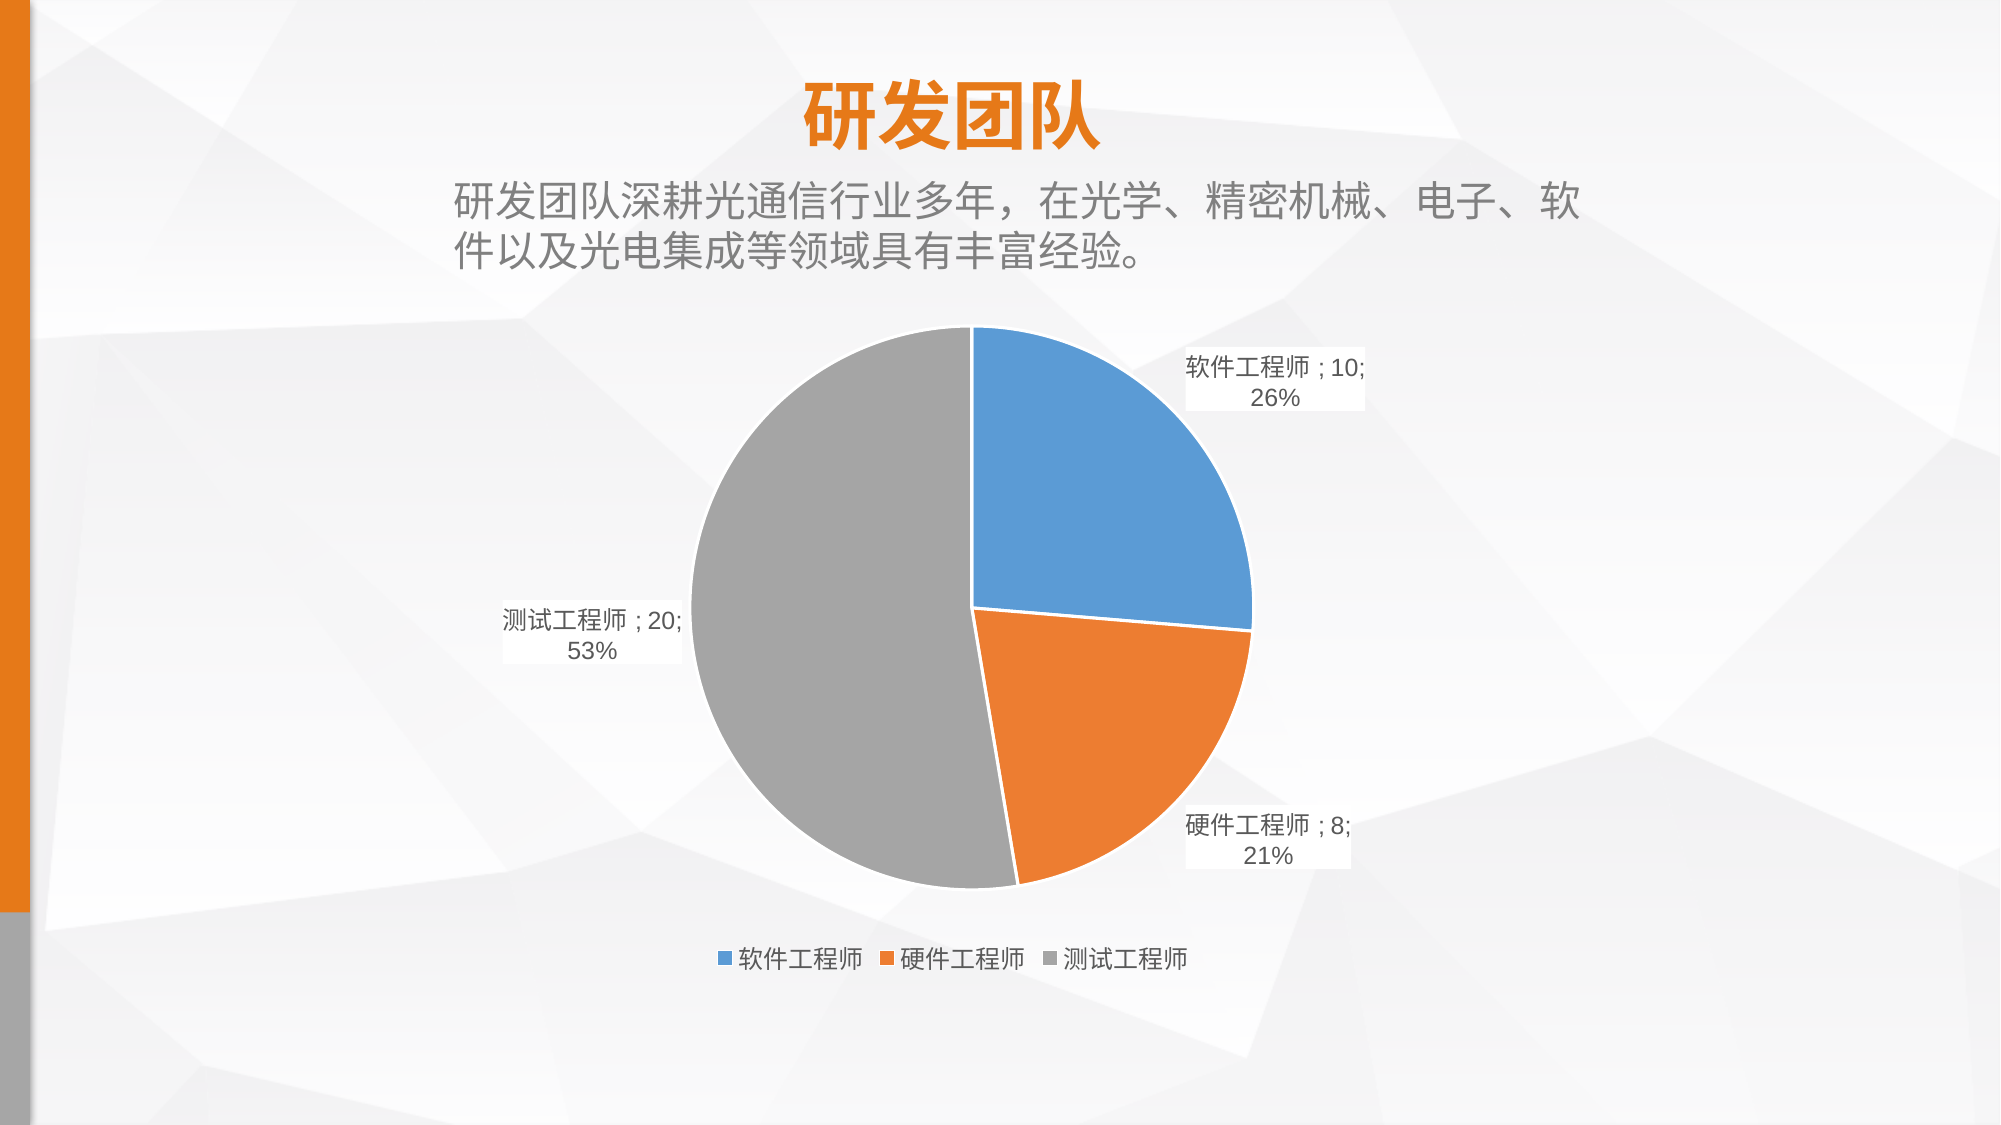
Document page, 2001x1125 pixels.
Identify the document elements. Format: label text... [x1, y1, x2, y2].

title 研发团队 [90, 71, 1816, 165]
text_box 研发团队深耕光通信行业多年，在光学、精密机械、电子、软件以及光电集成等领域具有丰富经验。 [439, 167, 1613, 282]
chart [424, 293, 1481, 983]
picture [30, 0, 2001, 1125]
